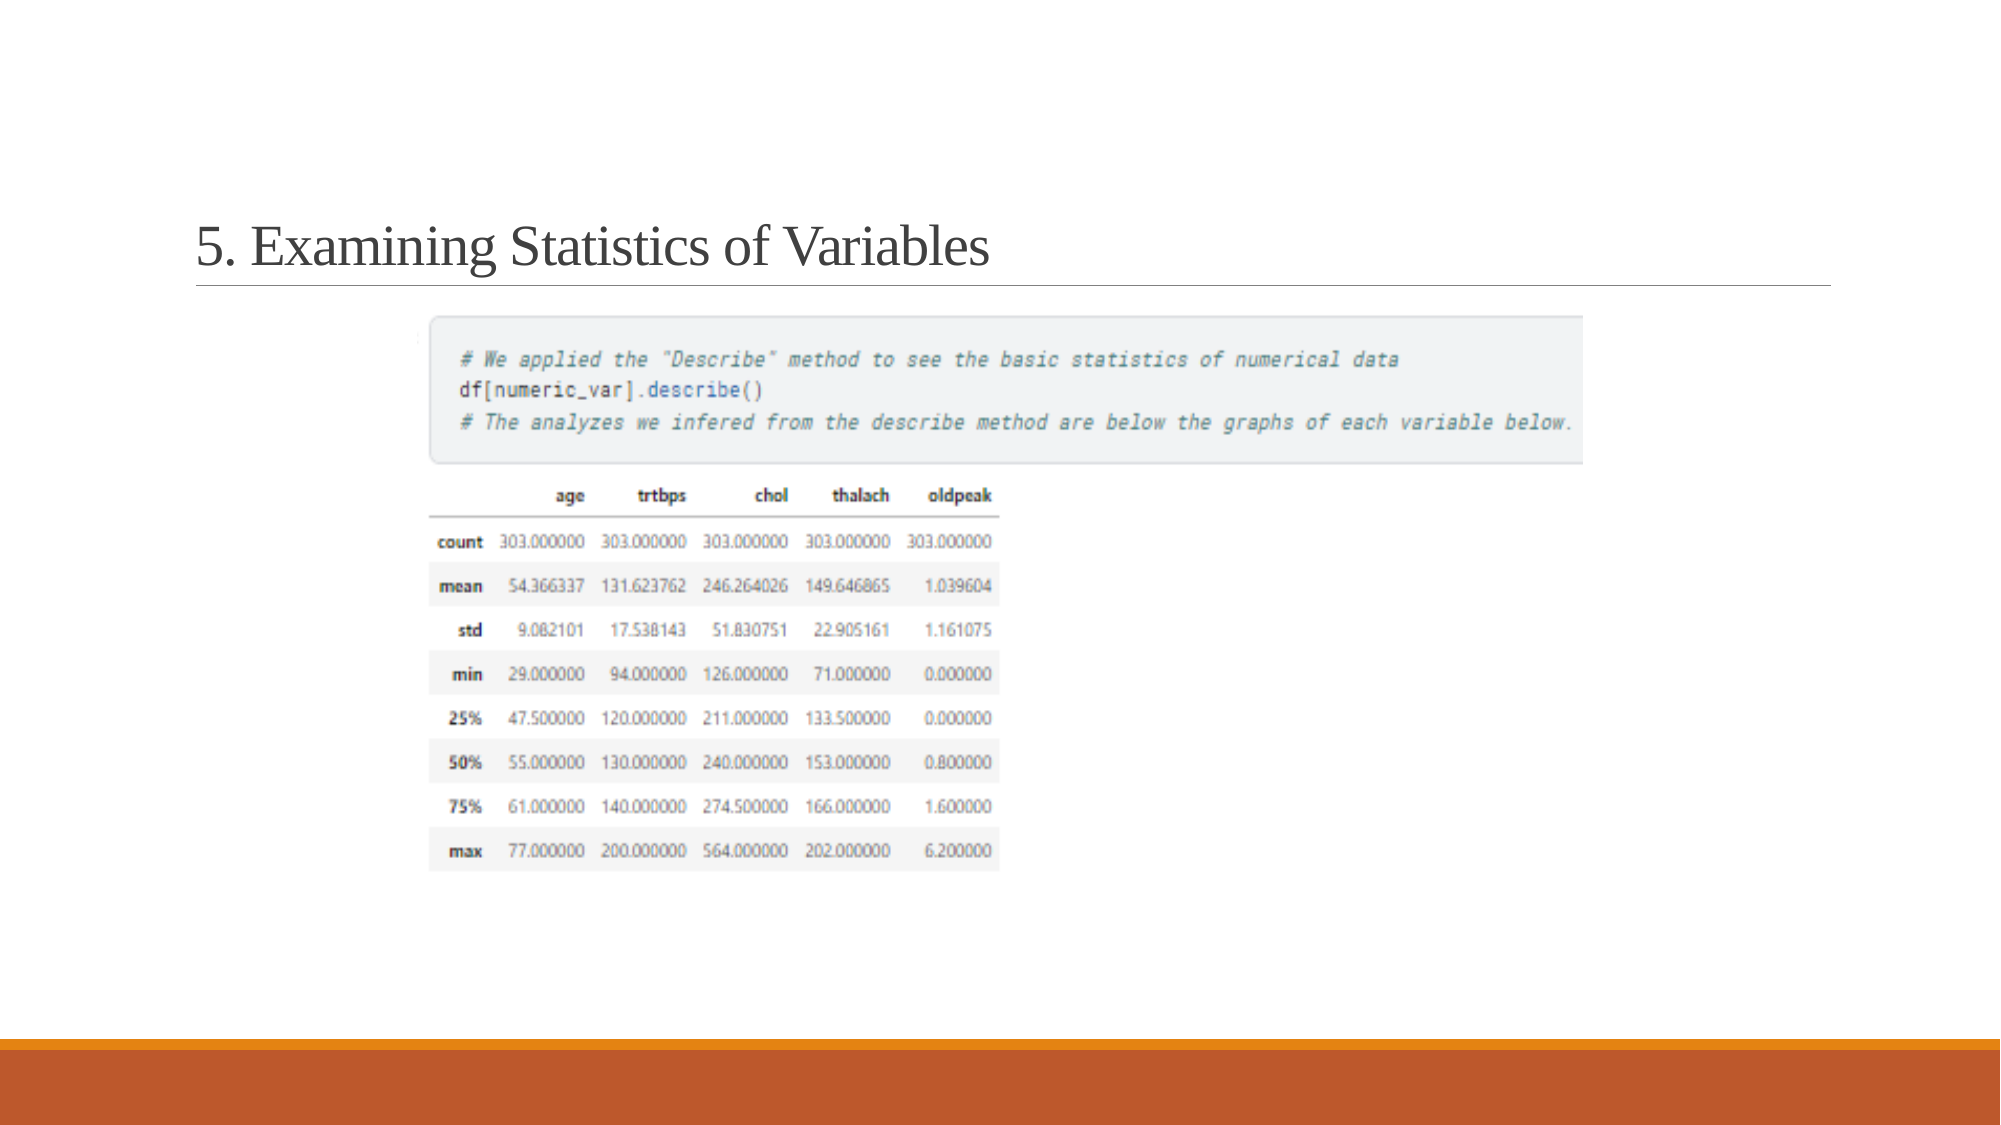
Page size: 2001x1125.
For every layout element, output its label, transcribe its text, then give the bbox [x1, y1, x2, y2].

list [417, 299, 1583, 916]
title 5. Examining Statistics of Variables [180, 47, 1830, 285]
